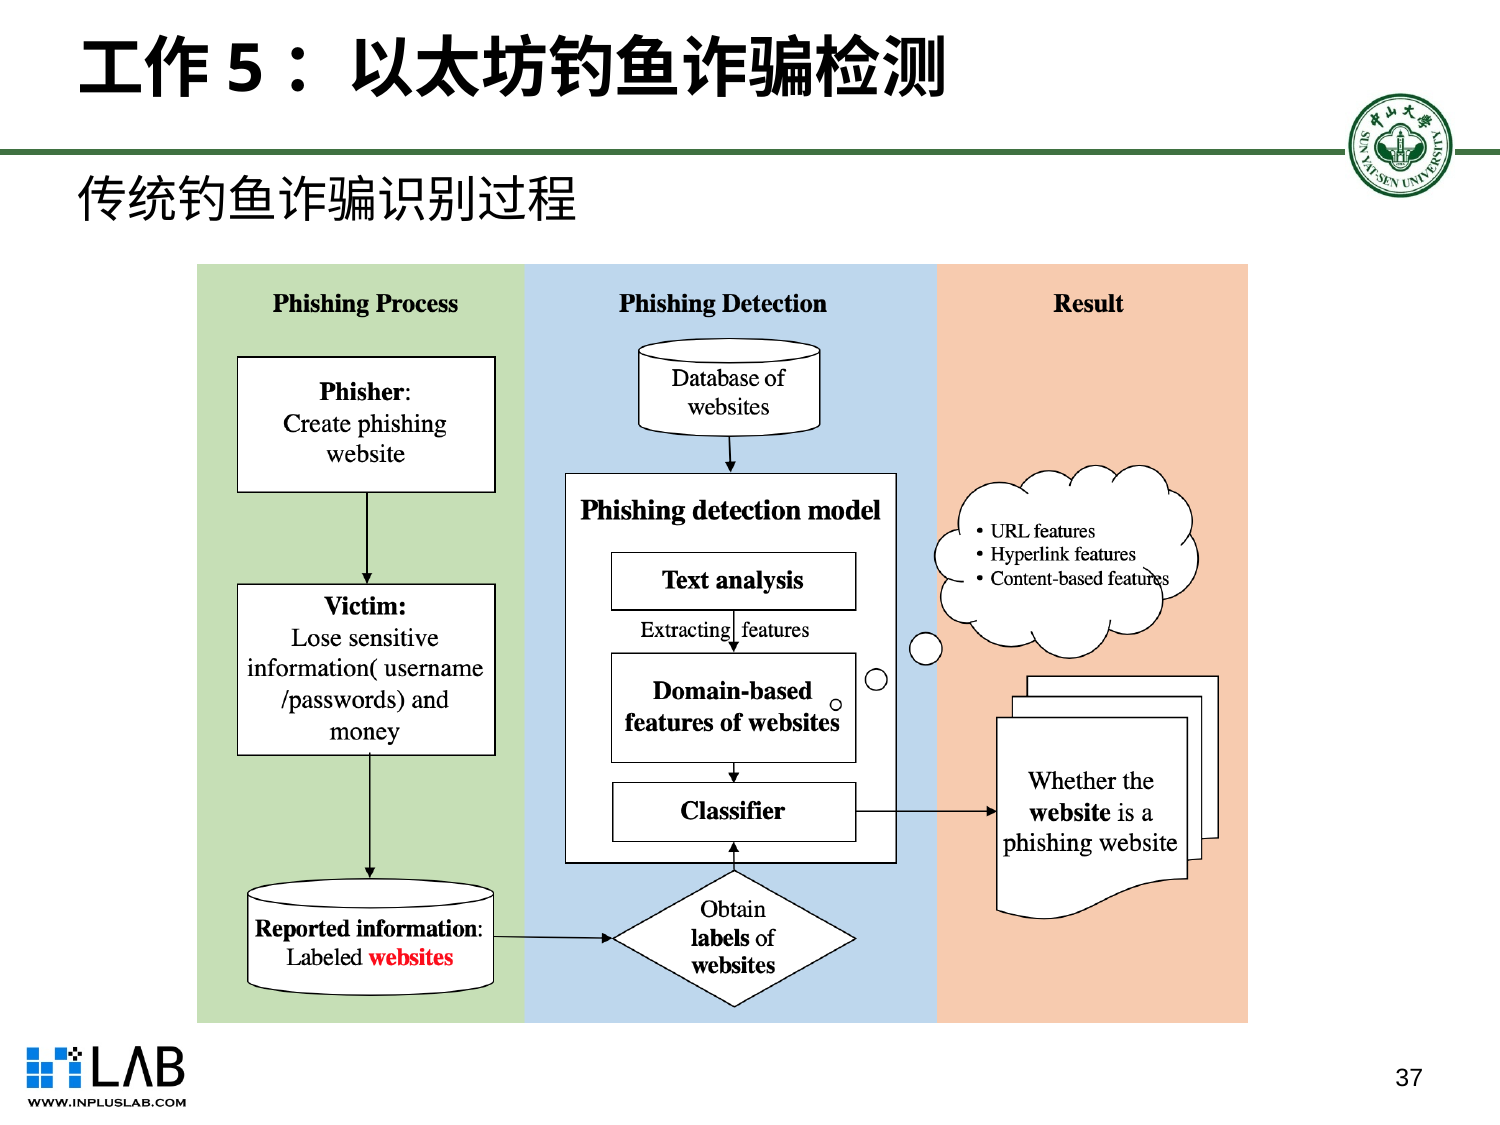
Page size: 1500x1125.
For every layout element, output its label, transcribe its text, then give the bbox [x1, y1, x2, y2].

title 工作5：以太坊钓鱼诈骗检测 [62, 24, 1421, 113]
text_box 传统钓鱼诈骗识别过程 [62, 159, 673, 235]
picture [1345, 90, 1455, 200]
picture [197, 263, 1248, 1023]
picture [14, 1036, 200, 1119]
